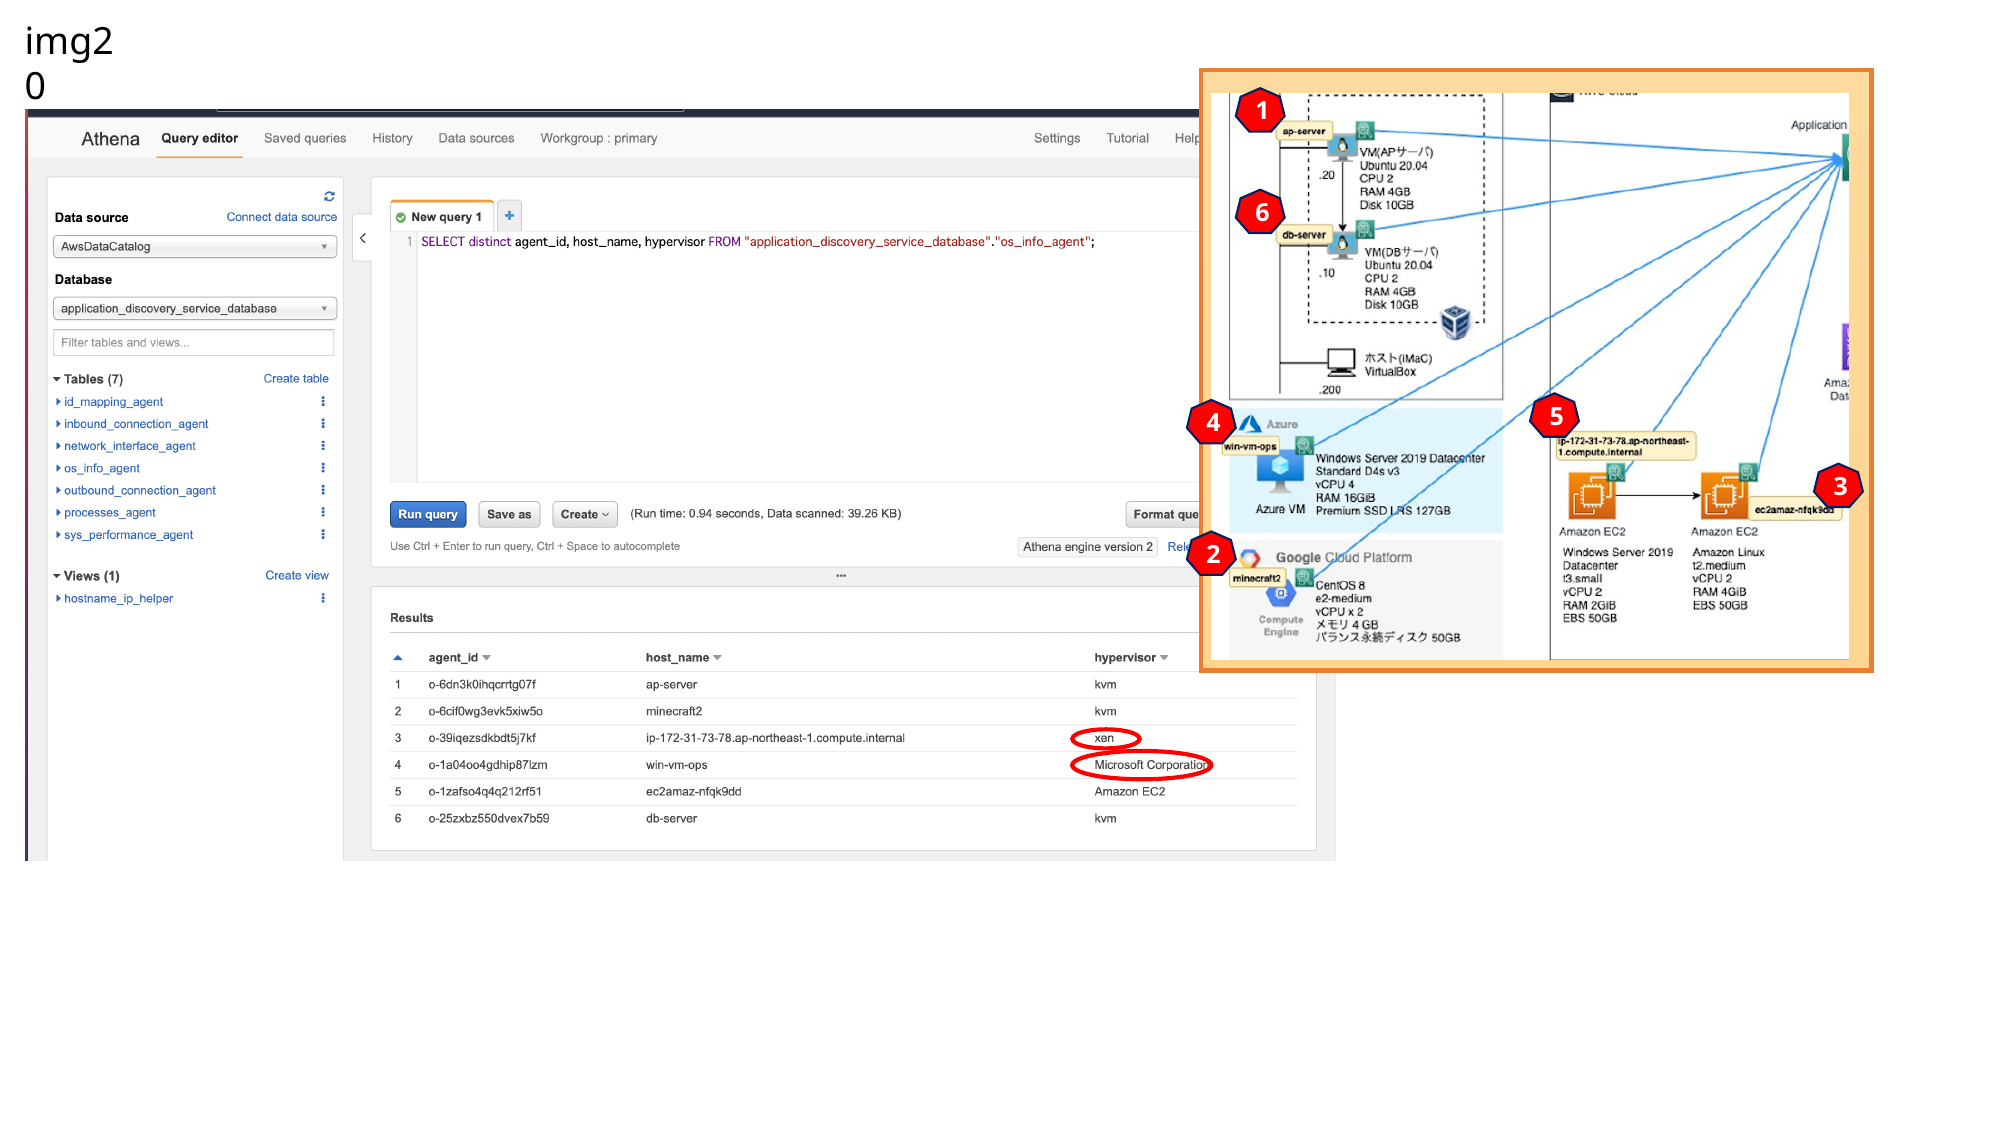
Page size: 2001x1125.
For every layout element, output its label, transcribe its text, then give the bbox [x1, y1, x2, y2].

text_box 3 [1849, 467, 1865, 509]
text_box [1200, 70, 1872, 671]
text_box img20 [9, 9, 148, 115]
picture [25, 93, 1849, 861]
text_box 1 [1246, 87, 1274, 93]
